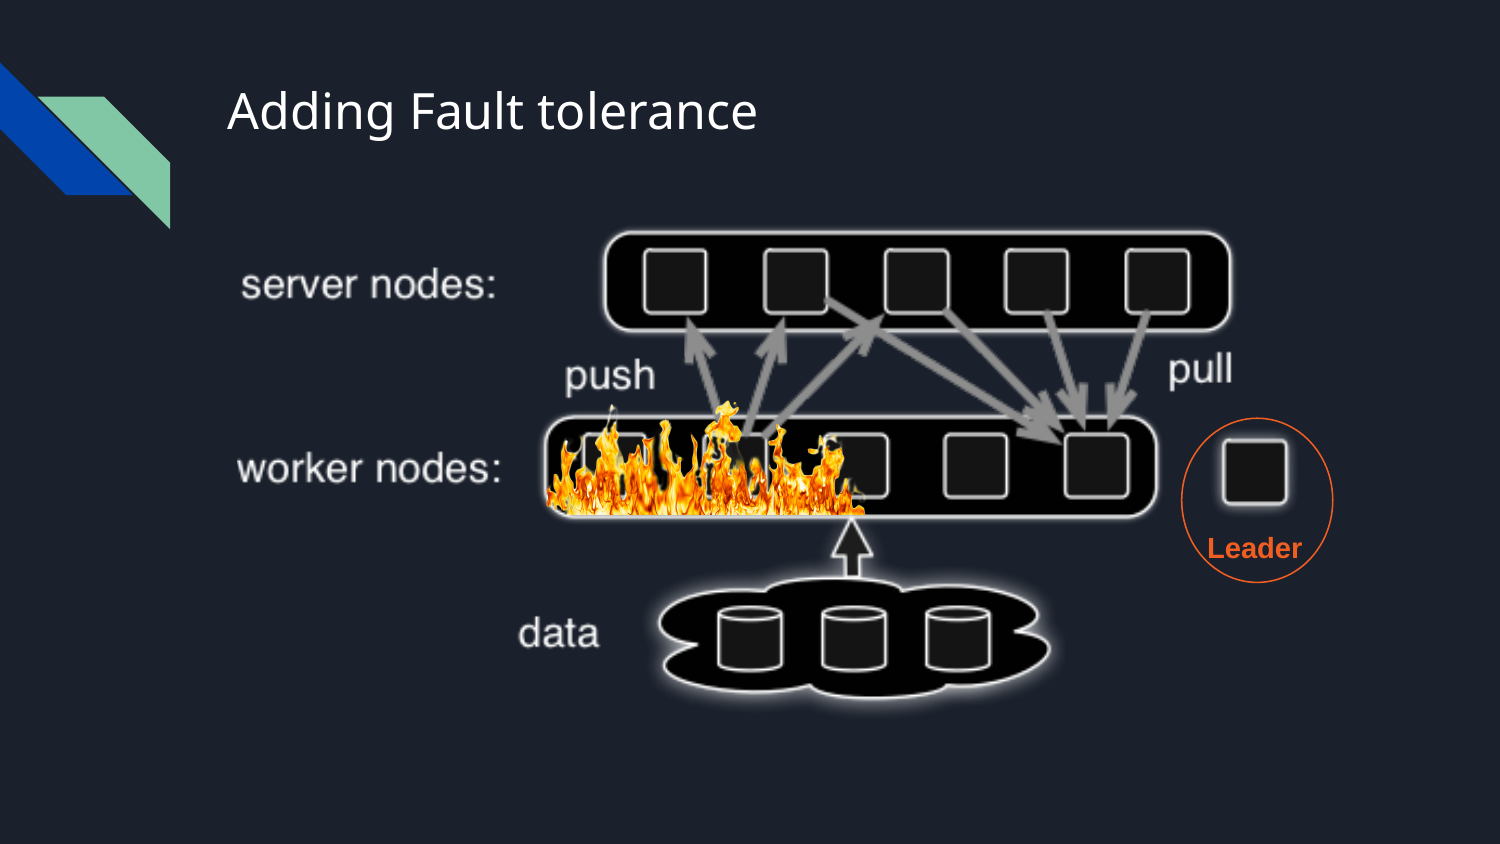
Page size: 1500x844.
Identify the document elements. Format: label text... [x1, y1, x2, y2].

title Adding Fault tolerance [212, 64, 1368, 215]
picture [236, 214, 1344, 735]
